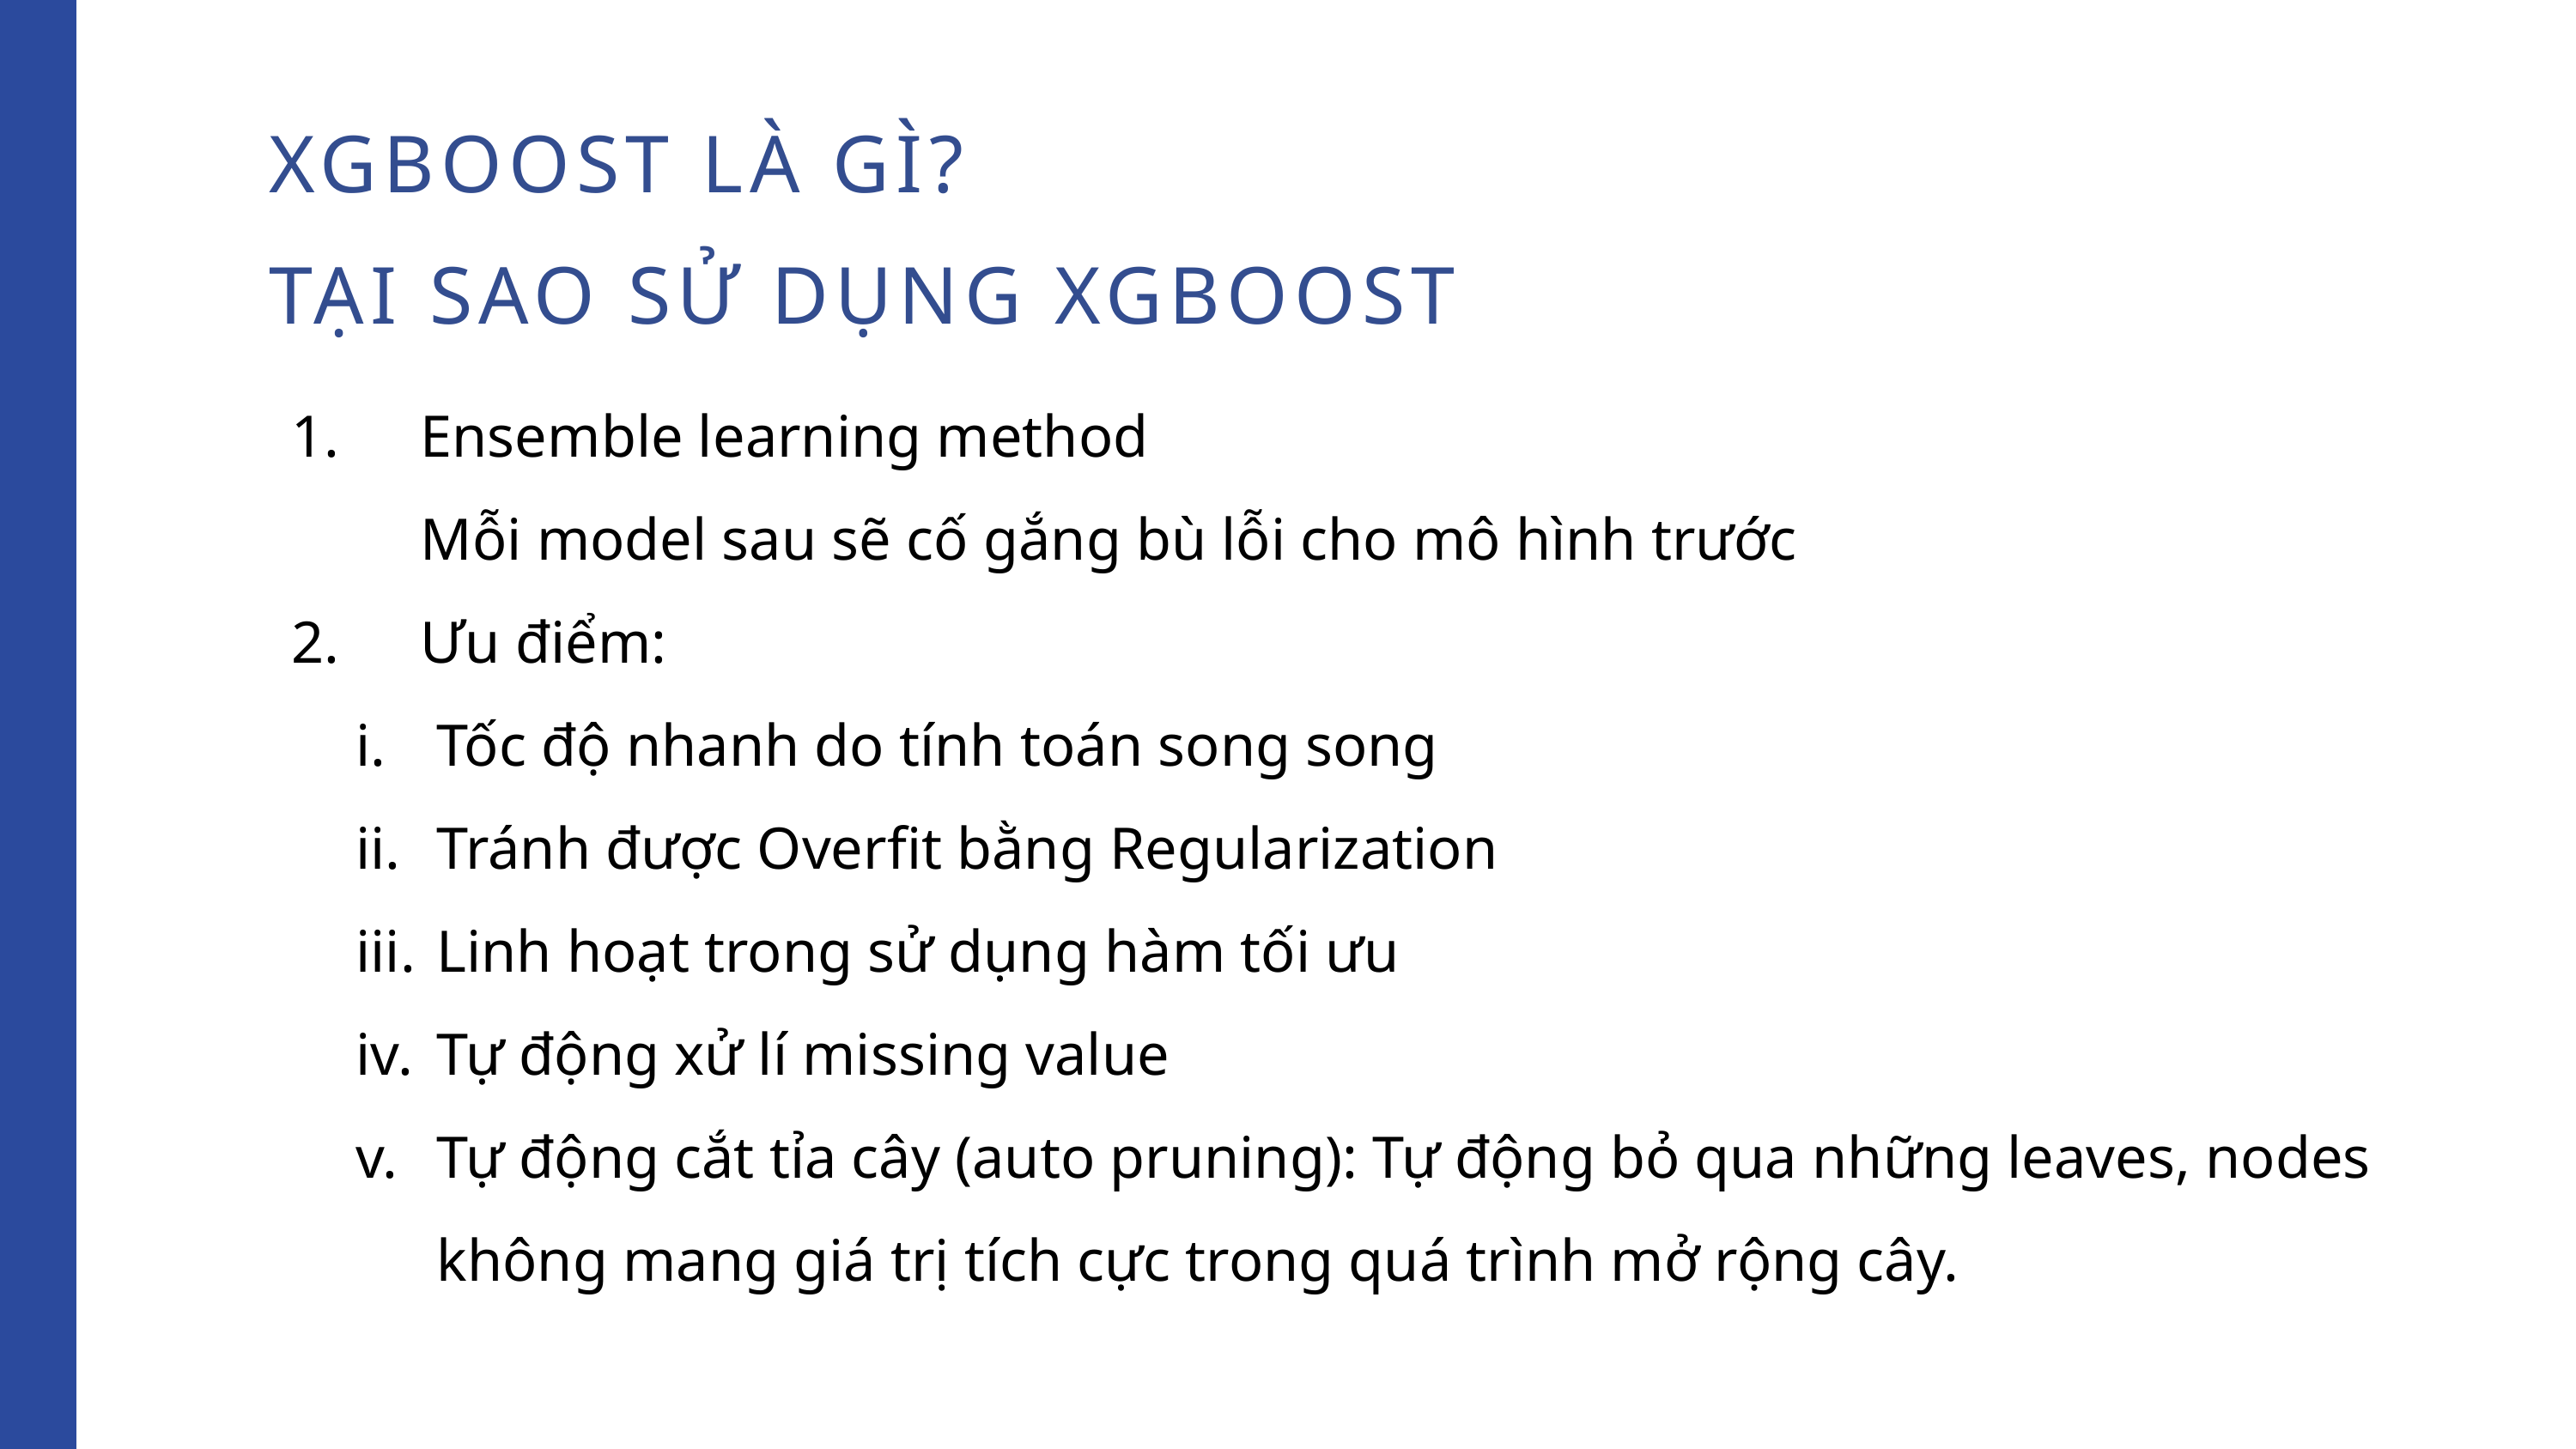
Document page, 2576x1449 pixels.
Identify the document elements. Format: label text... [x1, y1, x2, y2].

text_box XGBOOST LÀ GÌ? TẠI SAO SỬ DỤNG XGBOOST [76, 77, 1728, 341]
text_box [0, 0, 76, 1449]
text_box 1. Ensemble learning method Mỗi model sau sẽ cố gắng bù lỗi cho mô hình trước 2. Ưu điểm: Tốc độ nhanh do tính toán song song Tránh được Overfit bằng Regularization Linh hoạt trong sử dụng hàm tối ưu Tự động xử lí missing value Tự động cắt tỉa cây (auto pruning): Tự động bỏ qua những leaves, nodes không mang giá trị tích cực trong quá trình mở rộng cây. [278, 359, 2512, 1402]
